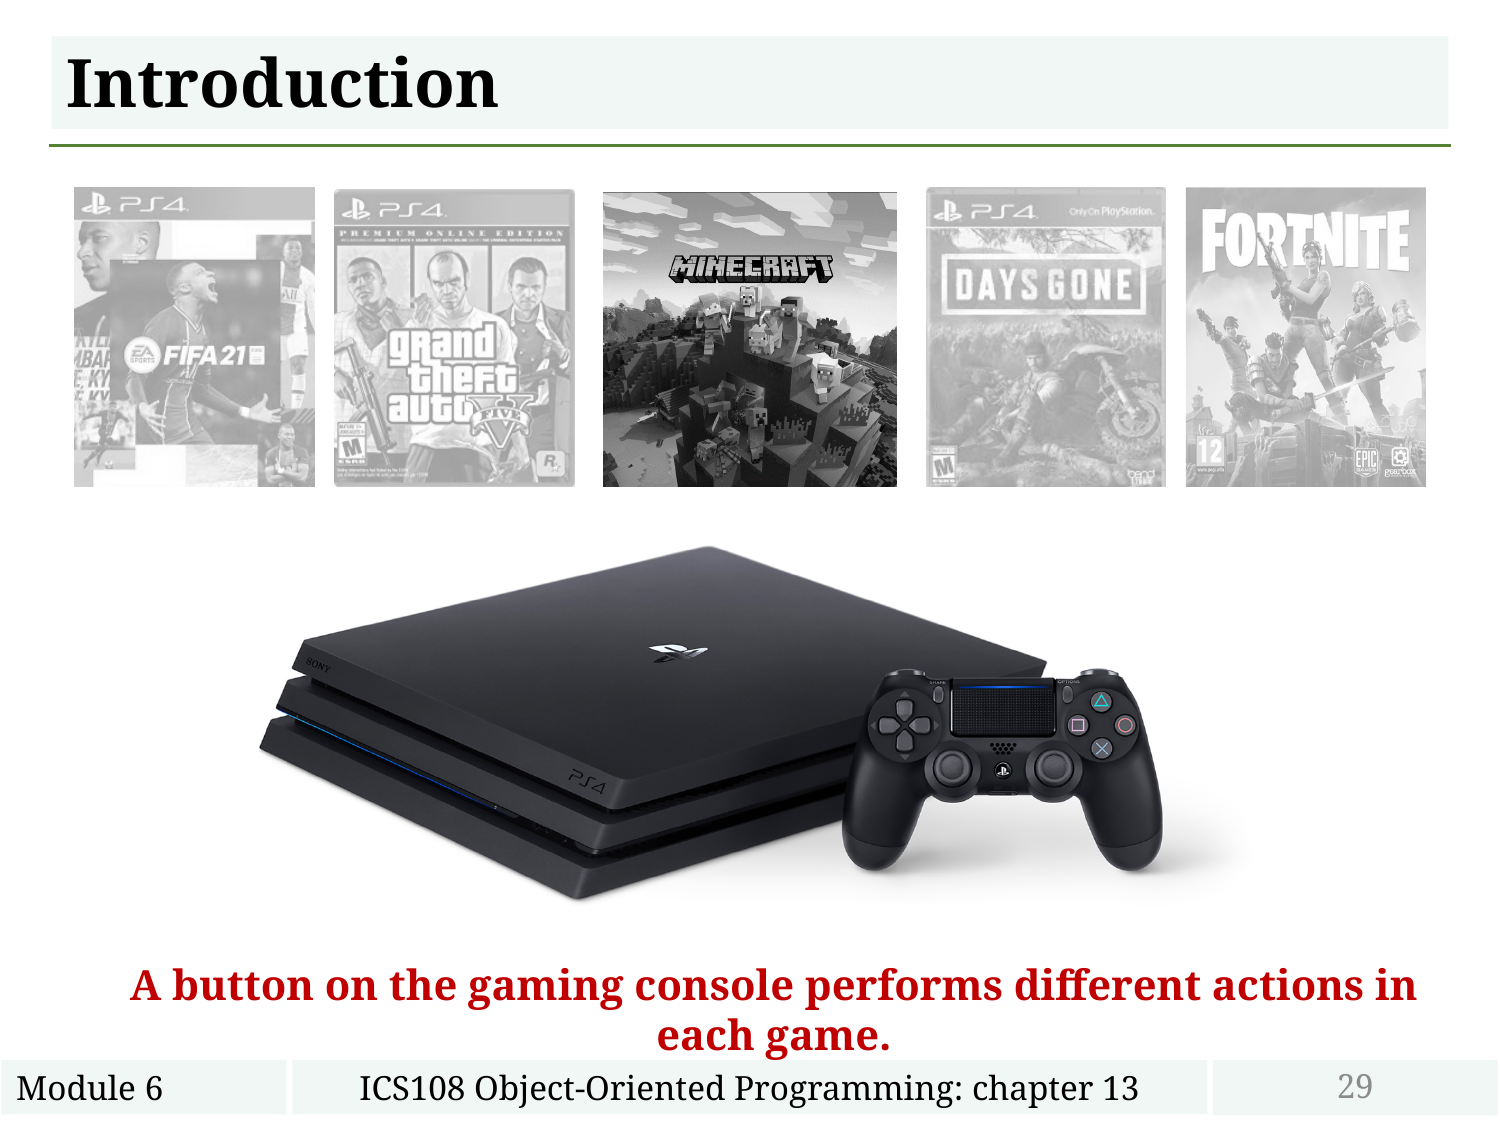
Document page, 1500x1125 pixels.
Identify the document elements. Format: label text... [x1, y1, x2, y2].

title Introduction [51, 36, 1449, 130]
slide_number 29 [1212, 1059, 1498, 1116]
picture [246, 524, 1254, 928]
text_box A button on the gaming console performs different actions in each game. [63, 951, 1485, 1066]
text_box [74, 187, 1426, 487]
